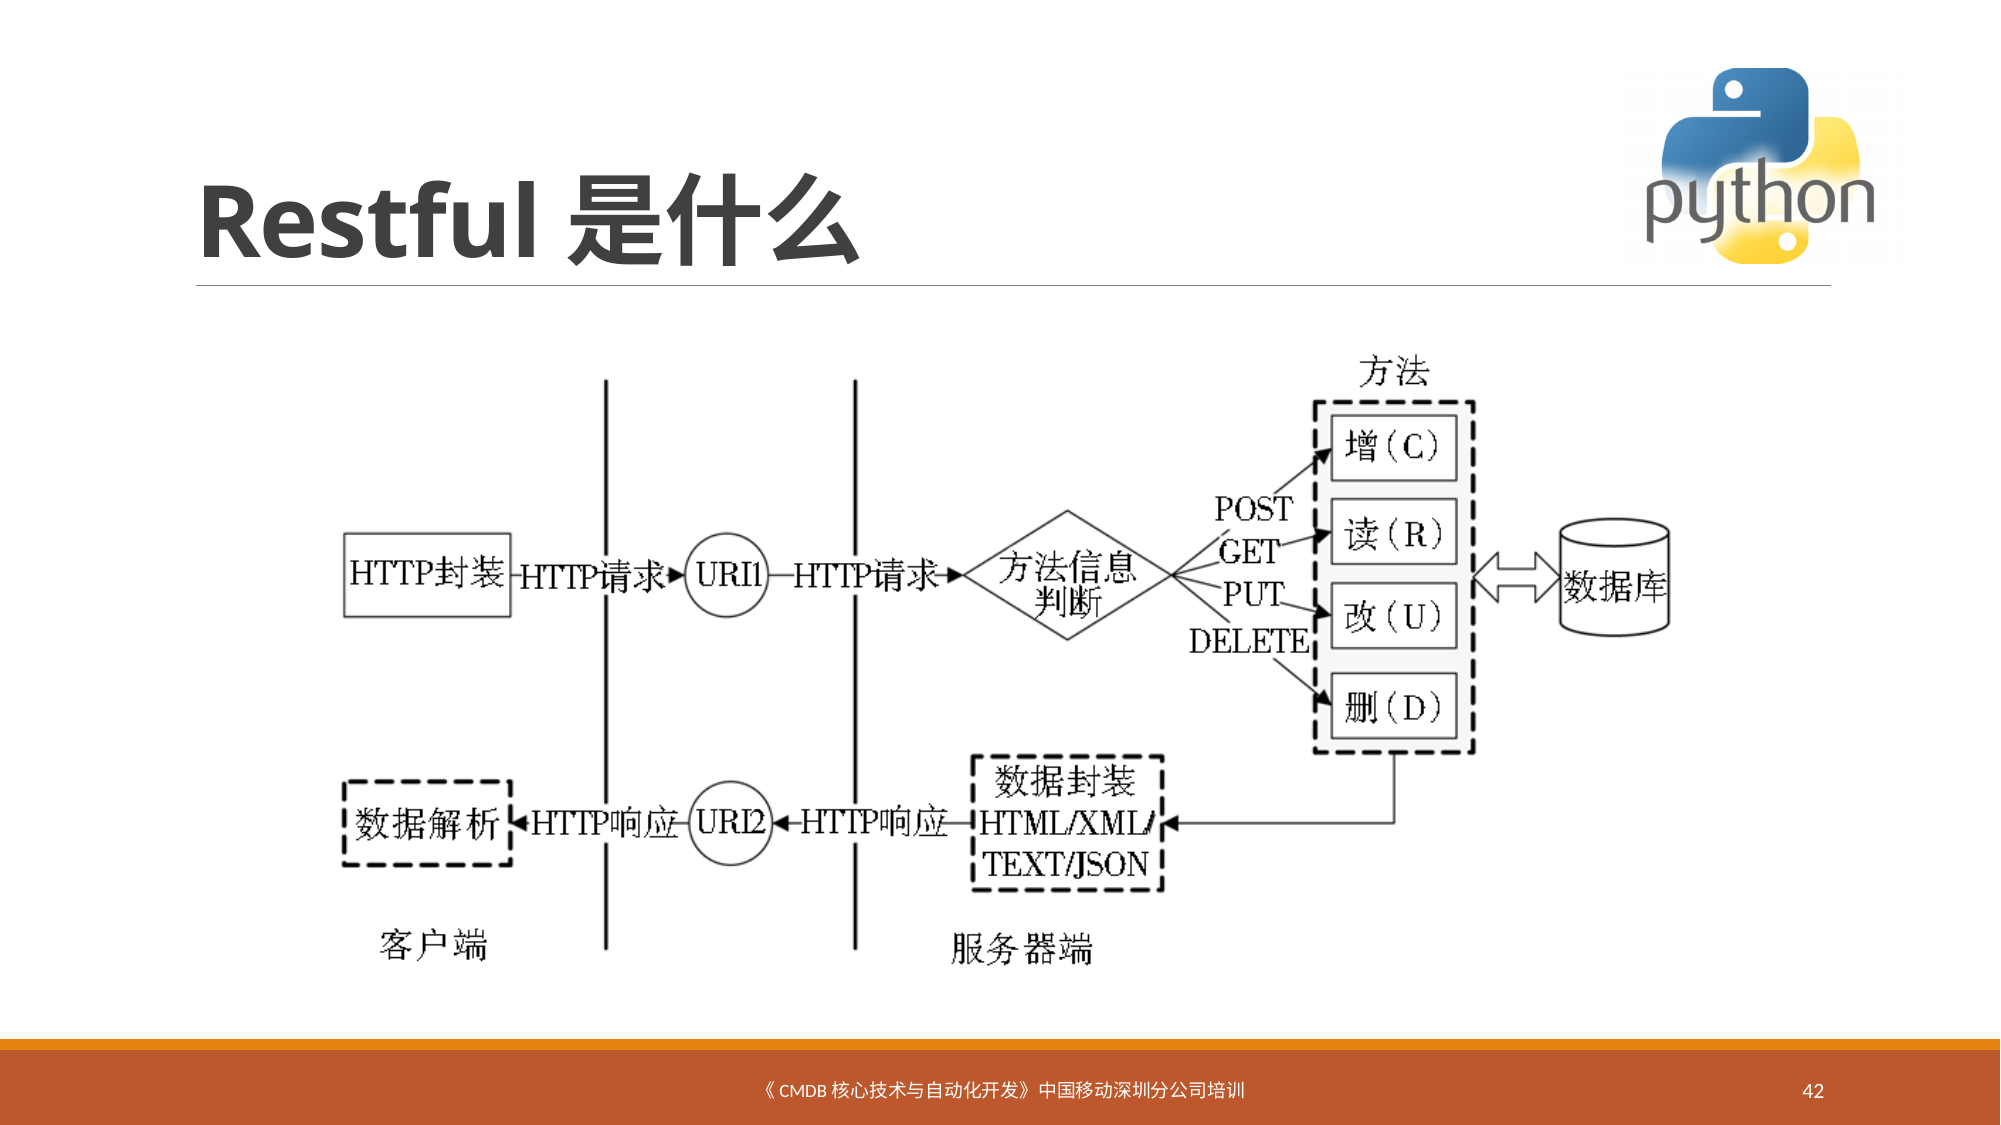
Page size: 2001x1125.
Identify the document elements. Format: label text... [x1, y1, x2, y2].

footer 《CMDB核心技术与自动化开发》中国移动深圳分公司培训 [604, 1059, 1396, 1120]
title Restful是什么 [180, 47, 1830, 285]
picture [334, 346, 1676, 977]
slide_number 42 [1624, 1059, 1840, 1120]
picture [1616, 68, 1906, 264]
